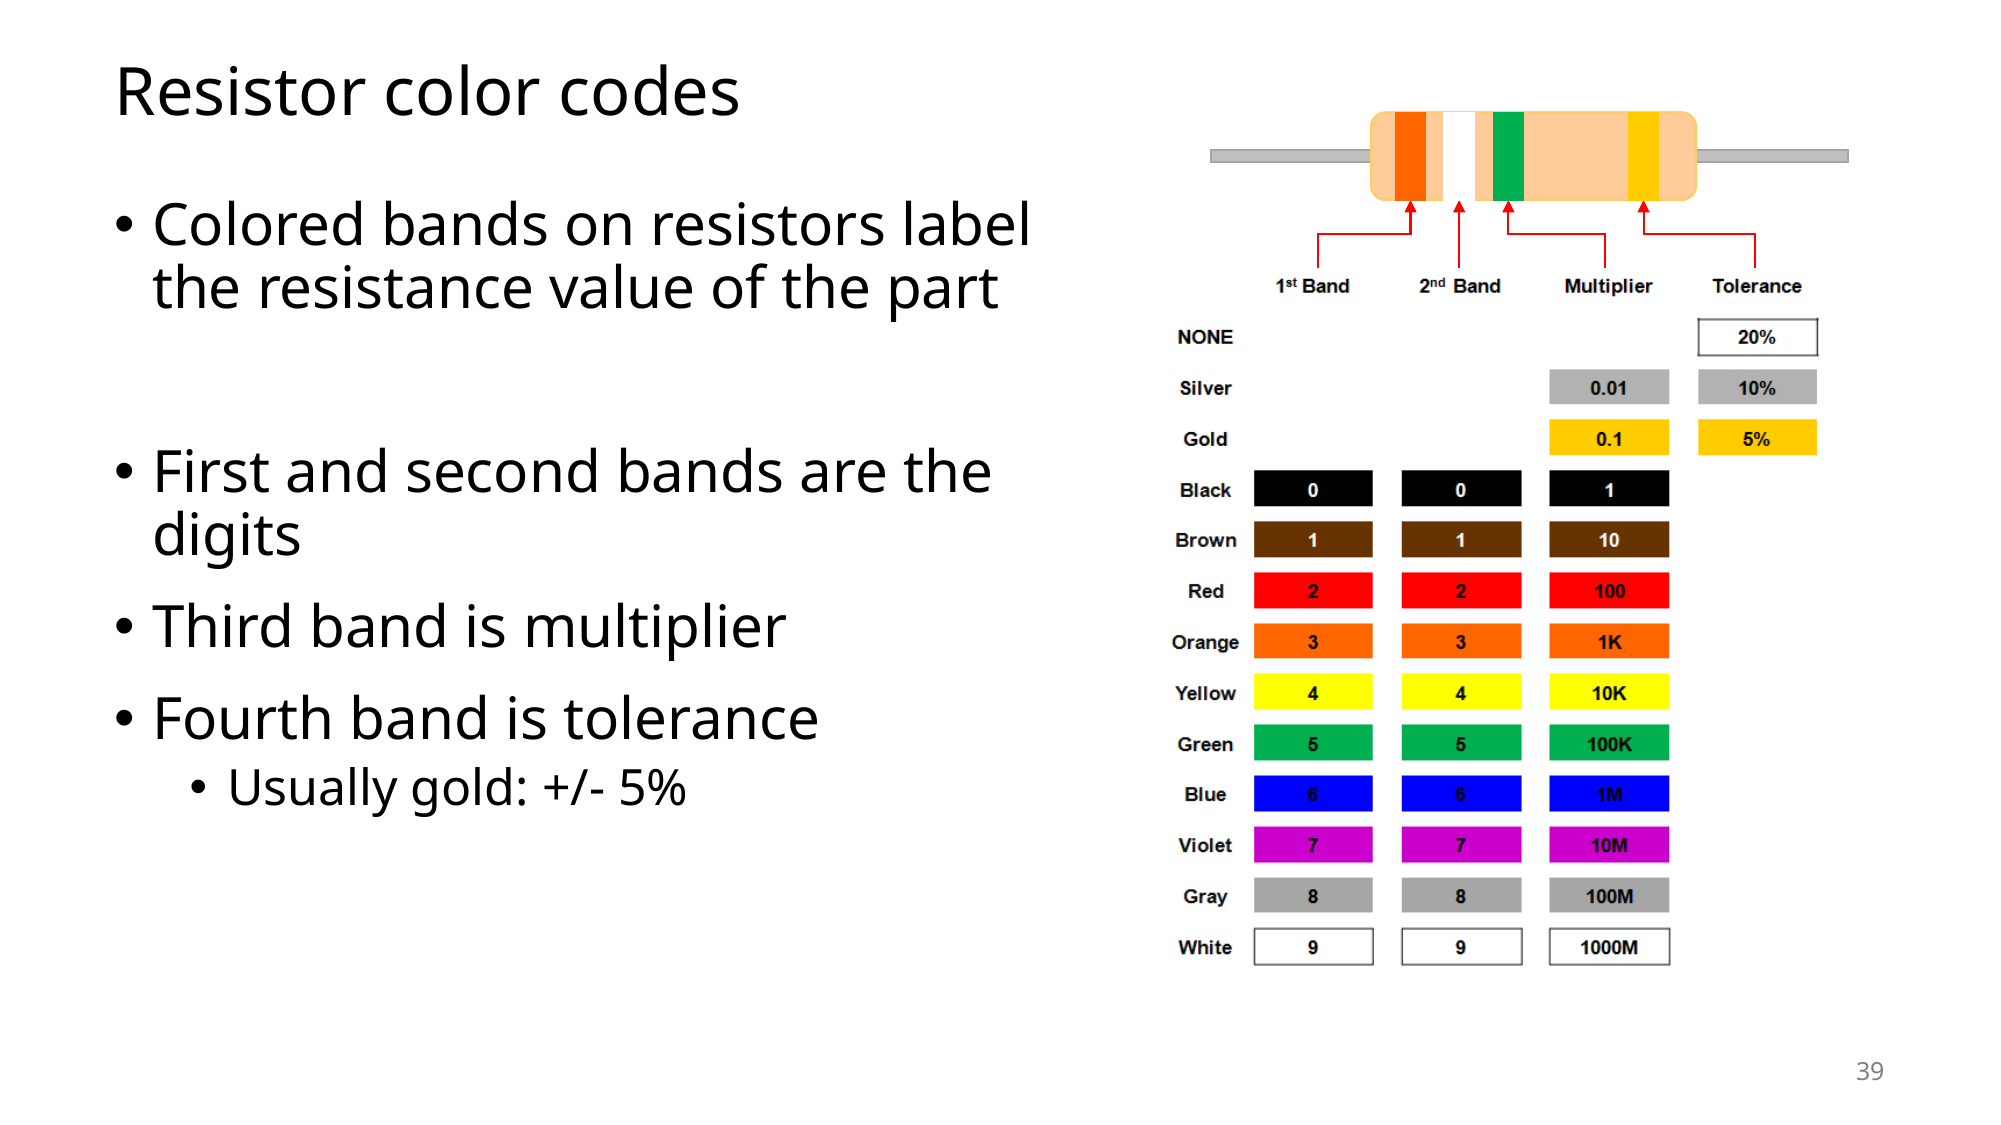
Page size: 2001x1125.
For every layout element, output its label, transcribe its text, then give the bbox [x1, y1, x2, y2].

picture [1167, 258, 1831, 981]
slide_number 39 [1749, 1042, 1900, 1103]
list Colored bands on resistors label the resistance value of the part First and second bands are the digits Third band is multiplier Fourth band is tolerance Usually gold: +/- 5% [99, 187, 1109, 1013]
title Resistor color codes [99, 37, 1900, 150]
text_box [1210, 112, 1849, 319]
